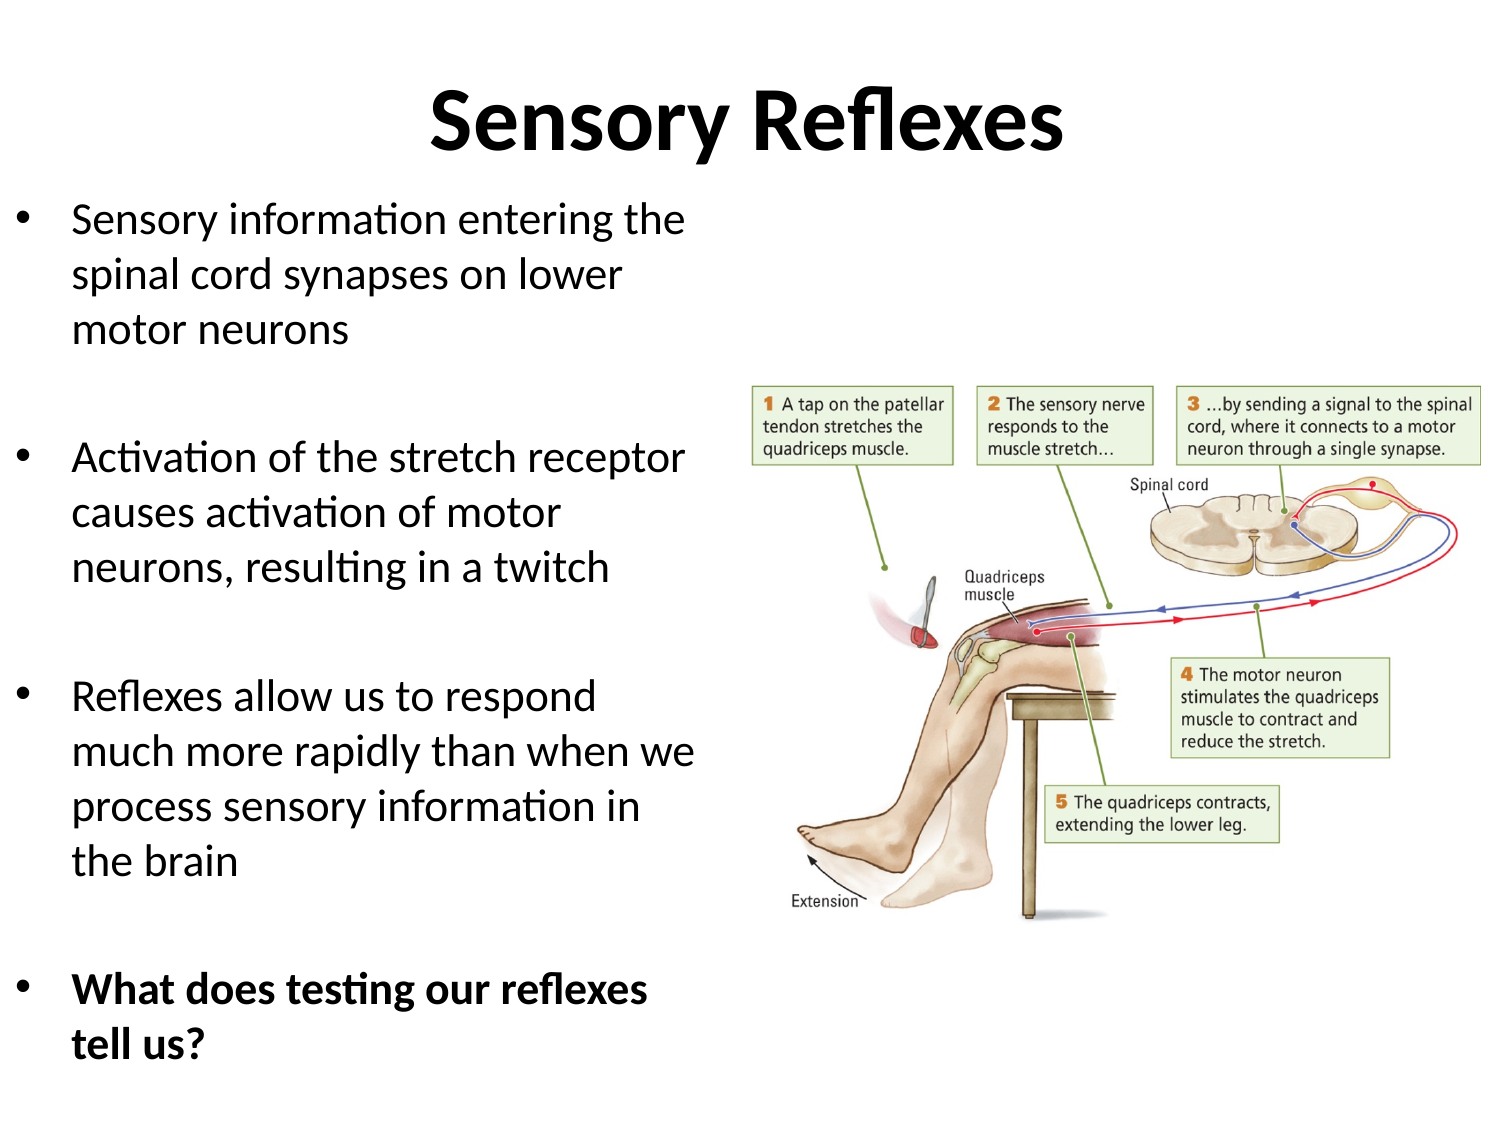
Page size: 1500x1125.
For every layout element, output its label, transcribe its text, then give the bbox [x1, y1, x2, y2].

picture [739, 362, 1481, 926]
list Sensory information entering the spinal cord synapses on lower motor neurons Activation of the stretch receptor causes activation of motor neurons, resulting in a twitch Reflexes allow us to respond much more rapidly than when we process sensory information in the brain What does testing our reflexes tell us? [0, 181, 719, 924]
title Sensory Reflexes [72, 20, 1423, 208]
